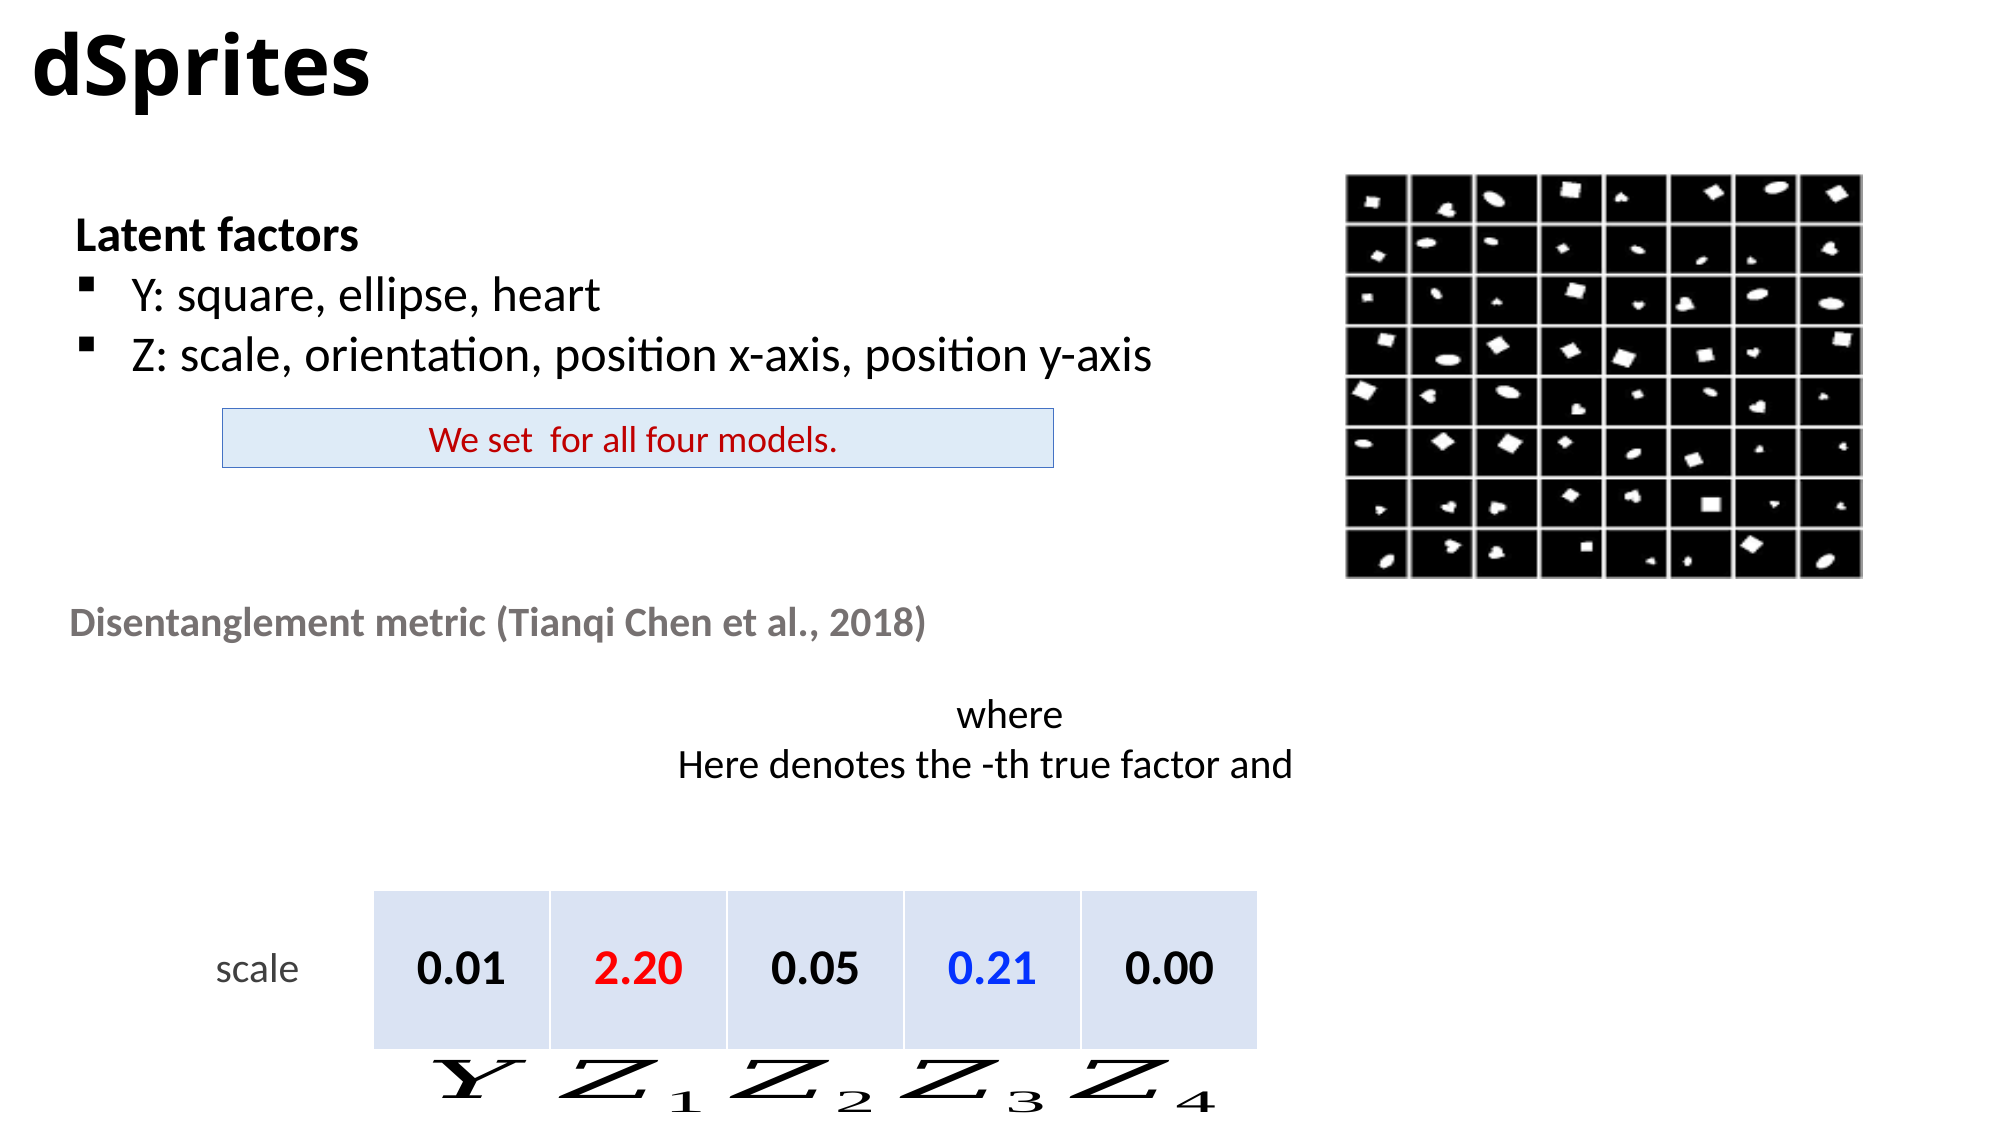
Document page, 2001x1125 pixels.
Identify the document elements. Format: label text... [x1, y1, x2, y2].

text_box Latent factors Y: square, ellipse, heart Z: scale, orientation, position x-axis, position y-axis [60, 193, 1189, 389]
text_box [30, 587, 1952, 849]
table_header 0.21 [905, 891, 1080, 1049]
table_header 0.05 [728, 891, 903, 1049]
table_header 0.00 [1082, 891, 1257, 1049]
table_header 0.01 [374, 891, 549, 1049]
title dSprites [16, 0, 1741, 137]
picture [1344, 173, 1863, 579]
table_header 2.20 [551, 891, 726, 1049]
